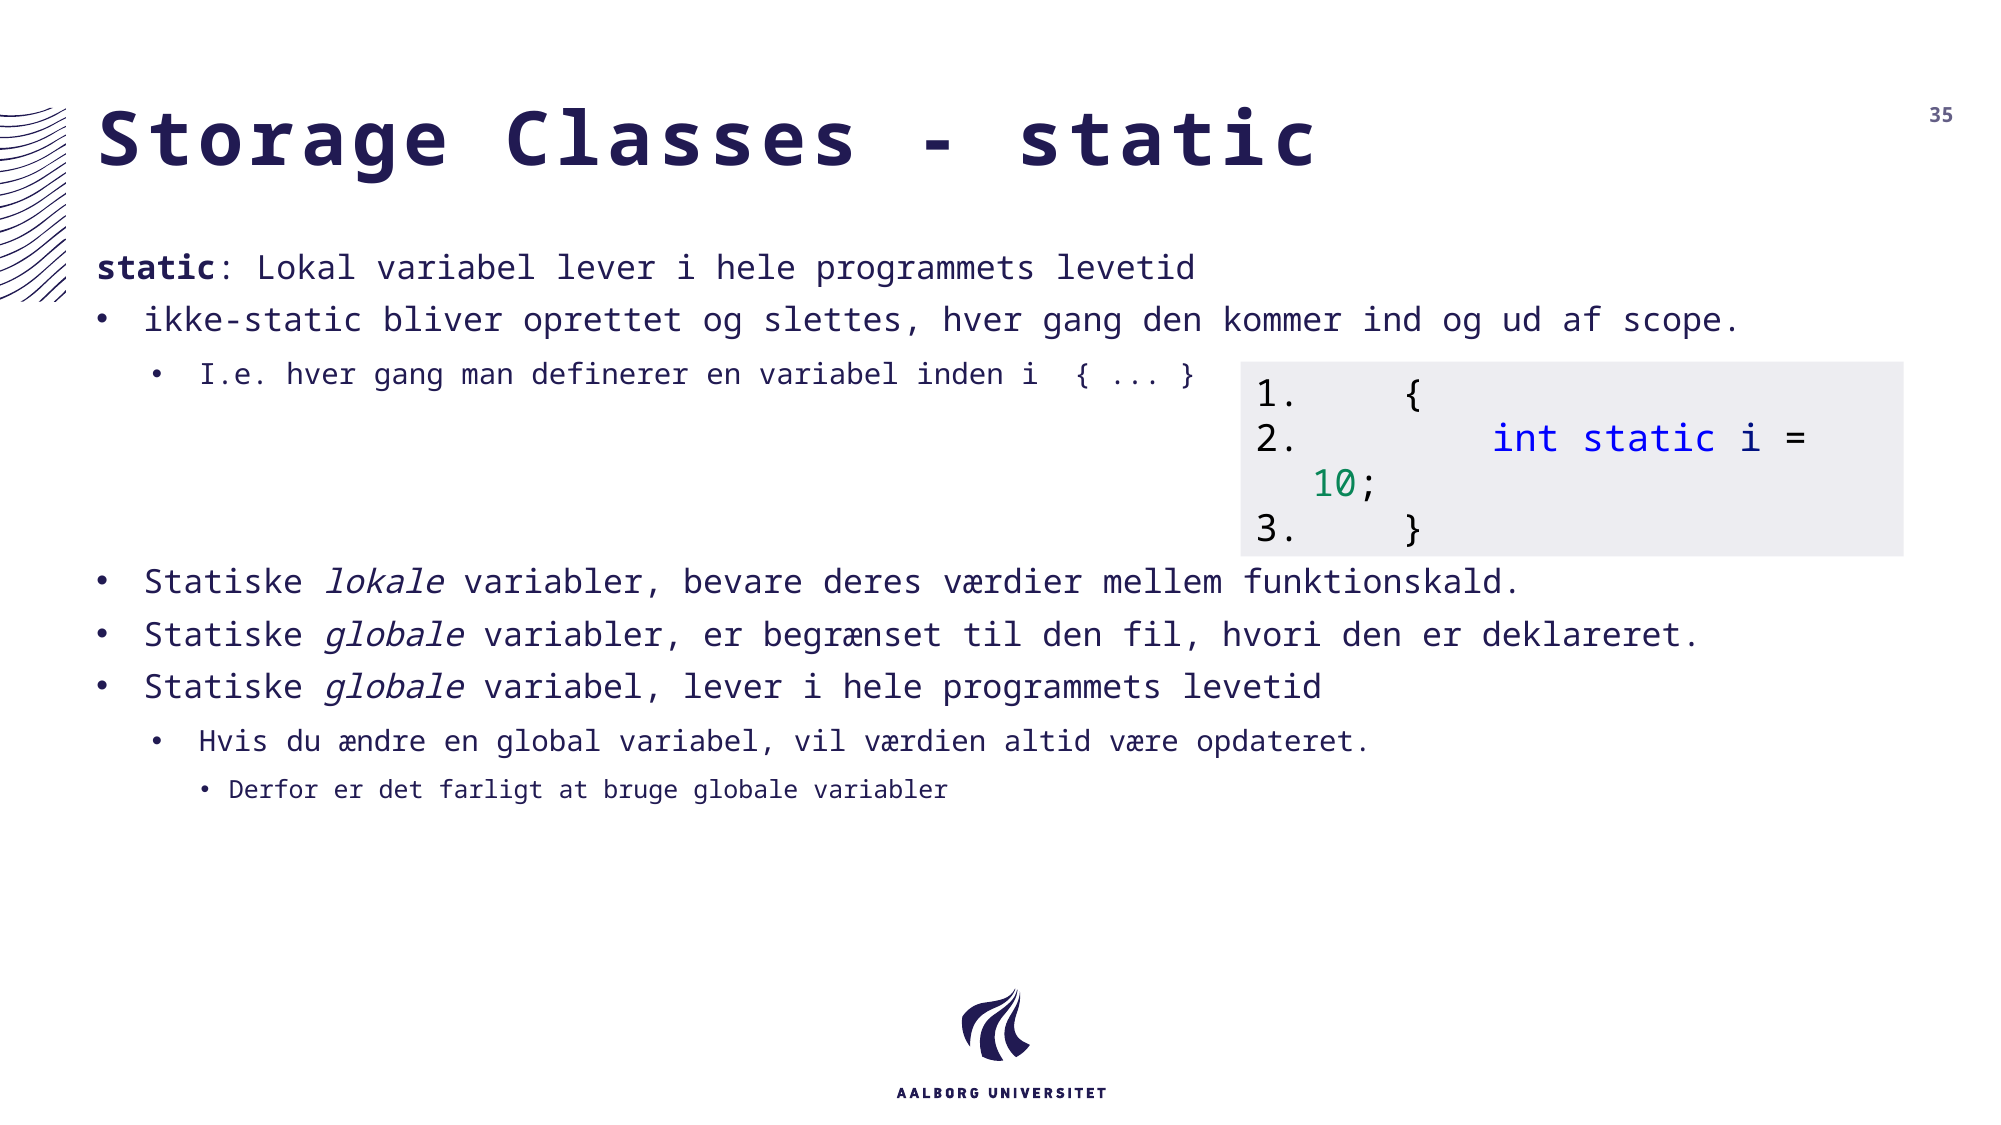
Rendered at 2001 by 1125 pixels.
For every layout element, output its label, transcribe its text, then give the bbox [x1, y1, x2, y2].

title Storage Classes - static [96, 58, 2000, 325]
list static: Lokal variabel lever i hele programmets levetid ikke-static bliver oprettet og slettes, hver gang den kommer ind og ud af scope. I.e. hver gang man definerer en variabel inden i { ... } Statiske lokale variabler, bevare deres værdier mellem funktionskald. Statiske globale variabler, er begrænset til den fil, hvori den er deklareret. Statiske globale variabel, lever i hele programmets levetid Hvis du ændre en global variabel, vil værdien altid være opdateret. Derfor er det farligt at bruge globale variabler [96, 238, 1904, 1028]
text_box { int static i = 10; } [1240, 361, 1904, 557]
